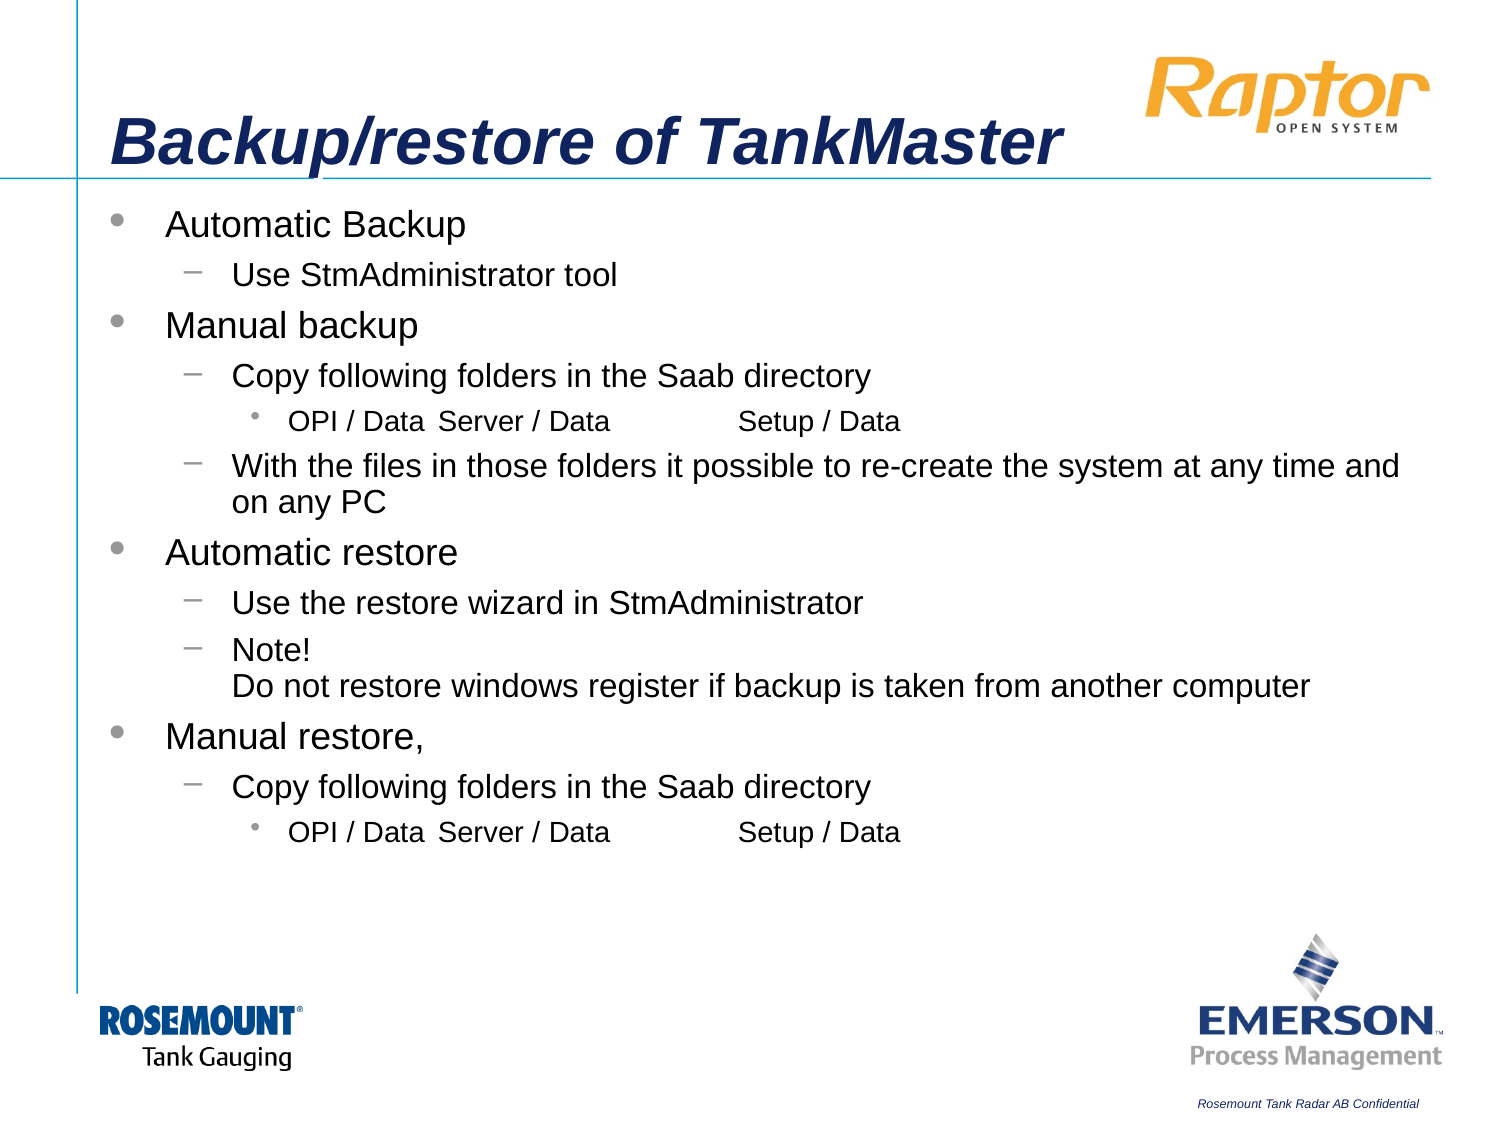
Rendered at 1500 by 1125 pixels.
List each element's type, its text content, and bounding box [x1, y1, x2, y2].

picture [1139, 54, 1436, 135]
picture [1173, 944, 1461, 1098]
list Automatic Backup Use StmAdministrator tool Manual backup Copy following folders in the Saab directory OPI / Data Server / Data Setup / Data With the files in those folders it possible to re-create the system at any time and on any PC Automatic restore Use the restore wizard in StmAdministrator Note! Do not restore windows register if backup is taken from another computer Manual restore, Copy following folders in the Saab directory OPI / Data Server / Data Setup / Data [93, 197, 1463, 944]
title Backup/restore of TankMaster [95, 66, 1342, 186]
picture [100, 1005, 303, 1071]
